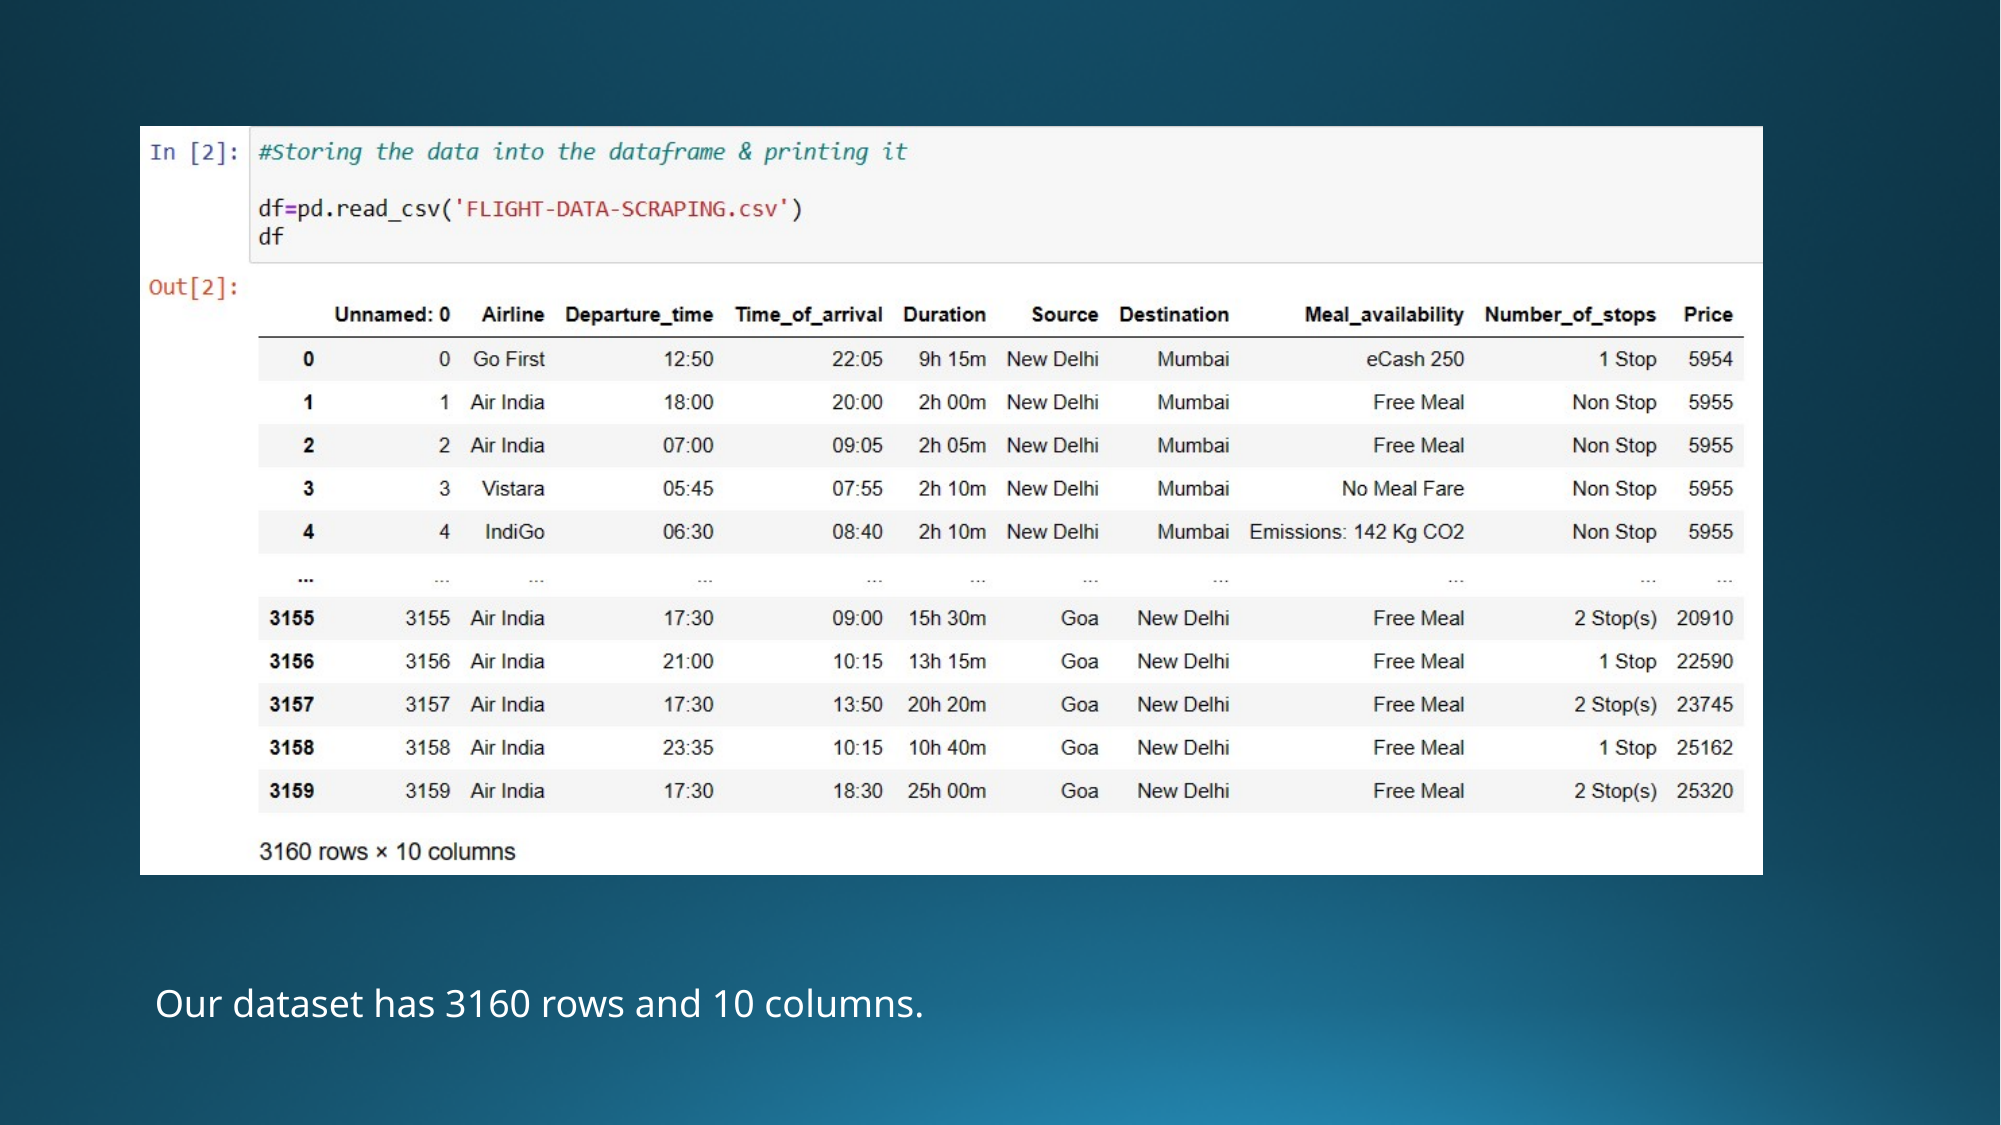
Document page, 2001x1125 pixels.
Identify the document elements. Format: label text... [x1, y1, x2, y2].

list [139, 126, 1763, 875]
text_box Our dataset has 3160 rows and 10 columns. [140, 972, 1043, 1033]
picture [0, 0, 2001, 1125]
